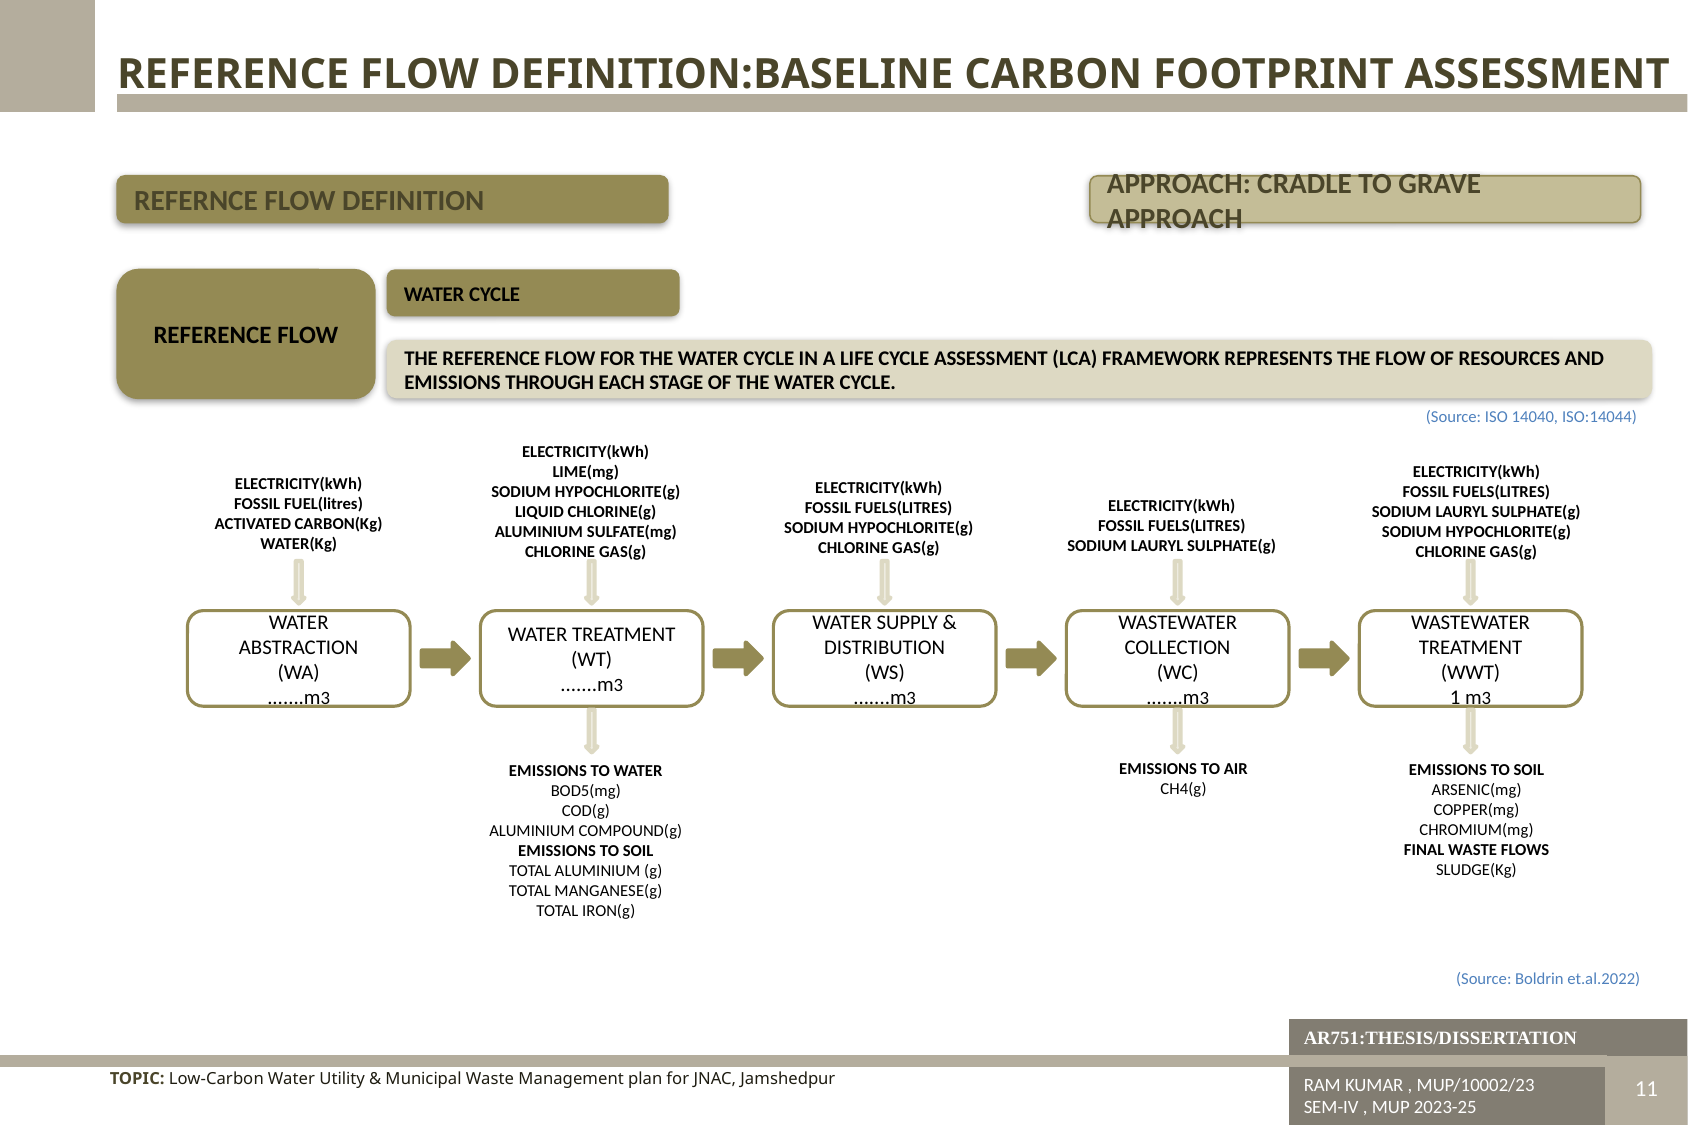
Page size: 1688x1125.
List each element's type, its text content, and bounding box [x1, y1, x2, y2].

text_box WATER CYCLE [385, 268, 681, 318]
text_box REFERENCE FLOW DEFINITION:BASELINE CARBON FOOTPRINT ASSESSMENT [117, 46, 1688, 93]
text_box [116, 93, 1688, 113]
text_box APPROACH: CRADLE TO GRAVE APPROACH [1089, 174, 1642, 224]
text_box (Source: Boldrin et.al.2022) [1441, 960, 1688, 996]
text_box THE REFERENCE FLOW FOR THE WATER CYCLE IN A LIFE CYCLE ASSESSMENT (LCA) FRAMEWORK REPRESENTS THE FLOW OF RESOURCES AND EMISSIONS THROUGH EACH STAGE OF THE WATER CYCLE. [385, 339, 1654, 400]
text_box REFERENCE FLOW [116, 268, 376, 400]
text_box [0, 0, 96, 113]
text_box (Source: ISO 14040, ISO:14044) [1411, 398, 1653, 434]
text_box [175, 433, 1618, 950]
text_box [0, 1014, 1688, 1125]
text_box REFERNCE FLOW DEFINITION [116, 174, 669, 224]
